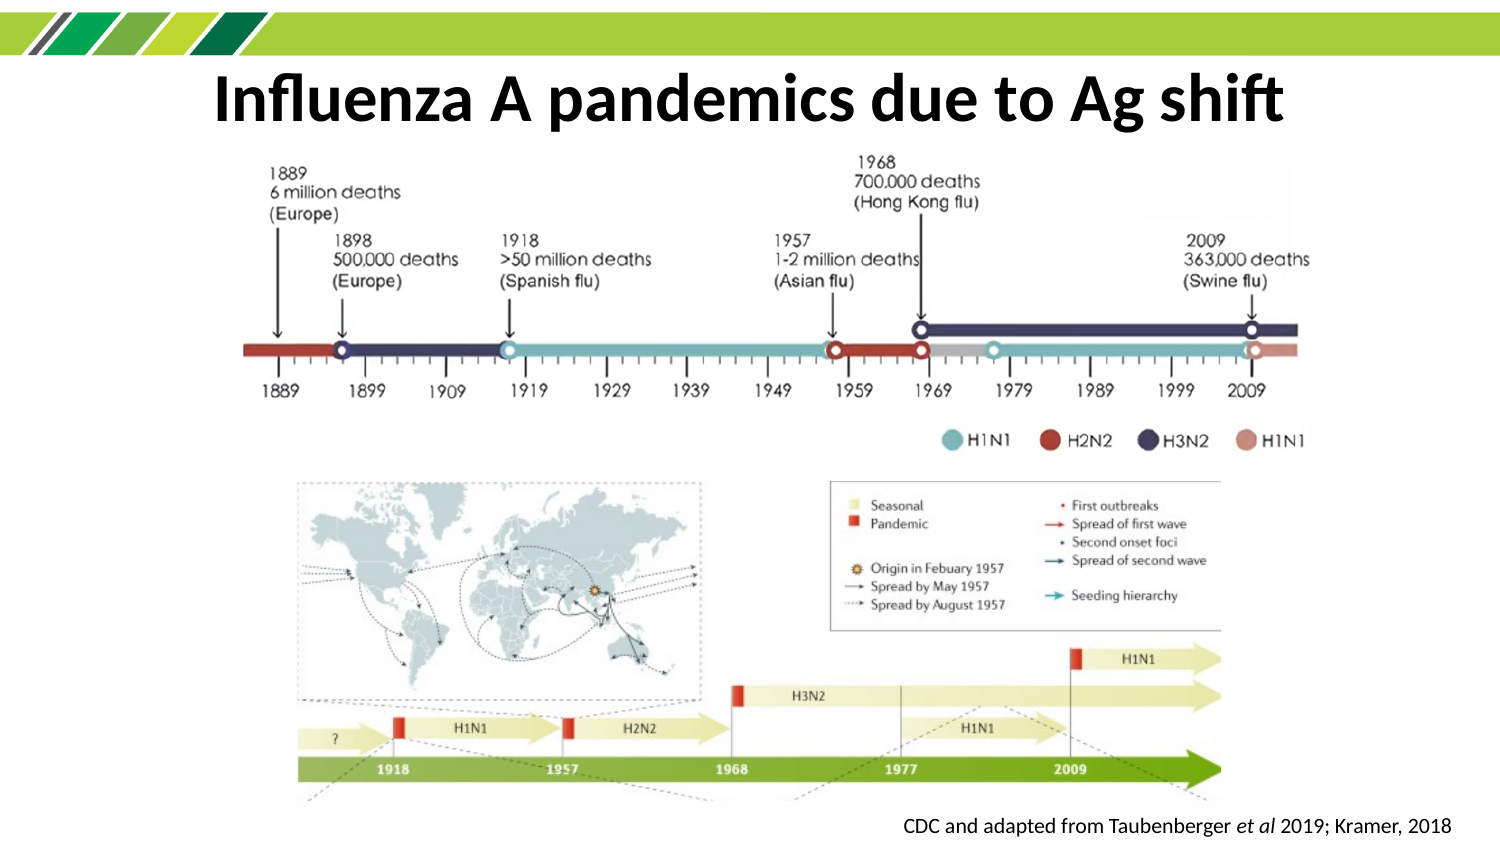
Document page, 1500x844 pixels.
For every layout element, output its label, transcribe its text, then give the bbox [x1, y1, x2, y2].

picture [0, 0, 1500, 844]
text_box CDC and adapted from Taubenberger et al 2019; Kramer, 2018 [888, 804, 1468, 844]
title Influenza A pandemics due to Ag shift [103, 12, 1397, 176]
